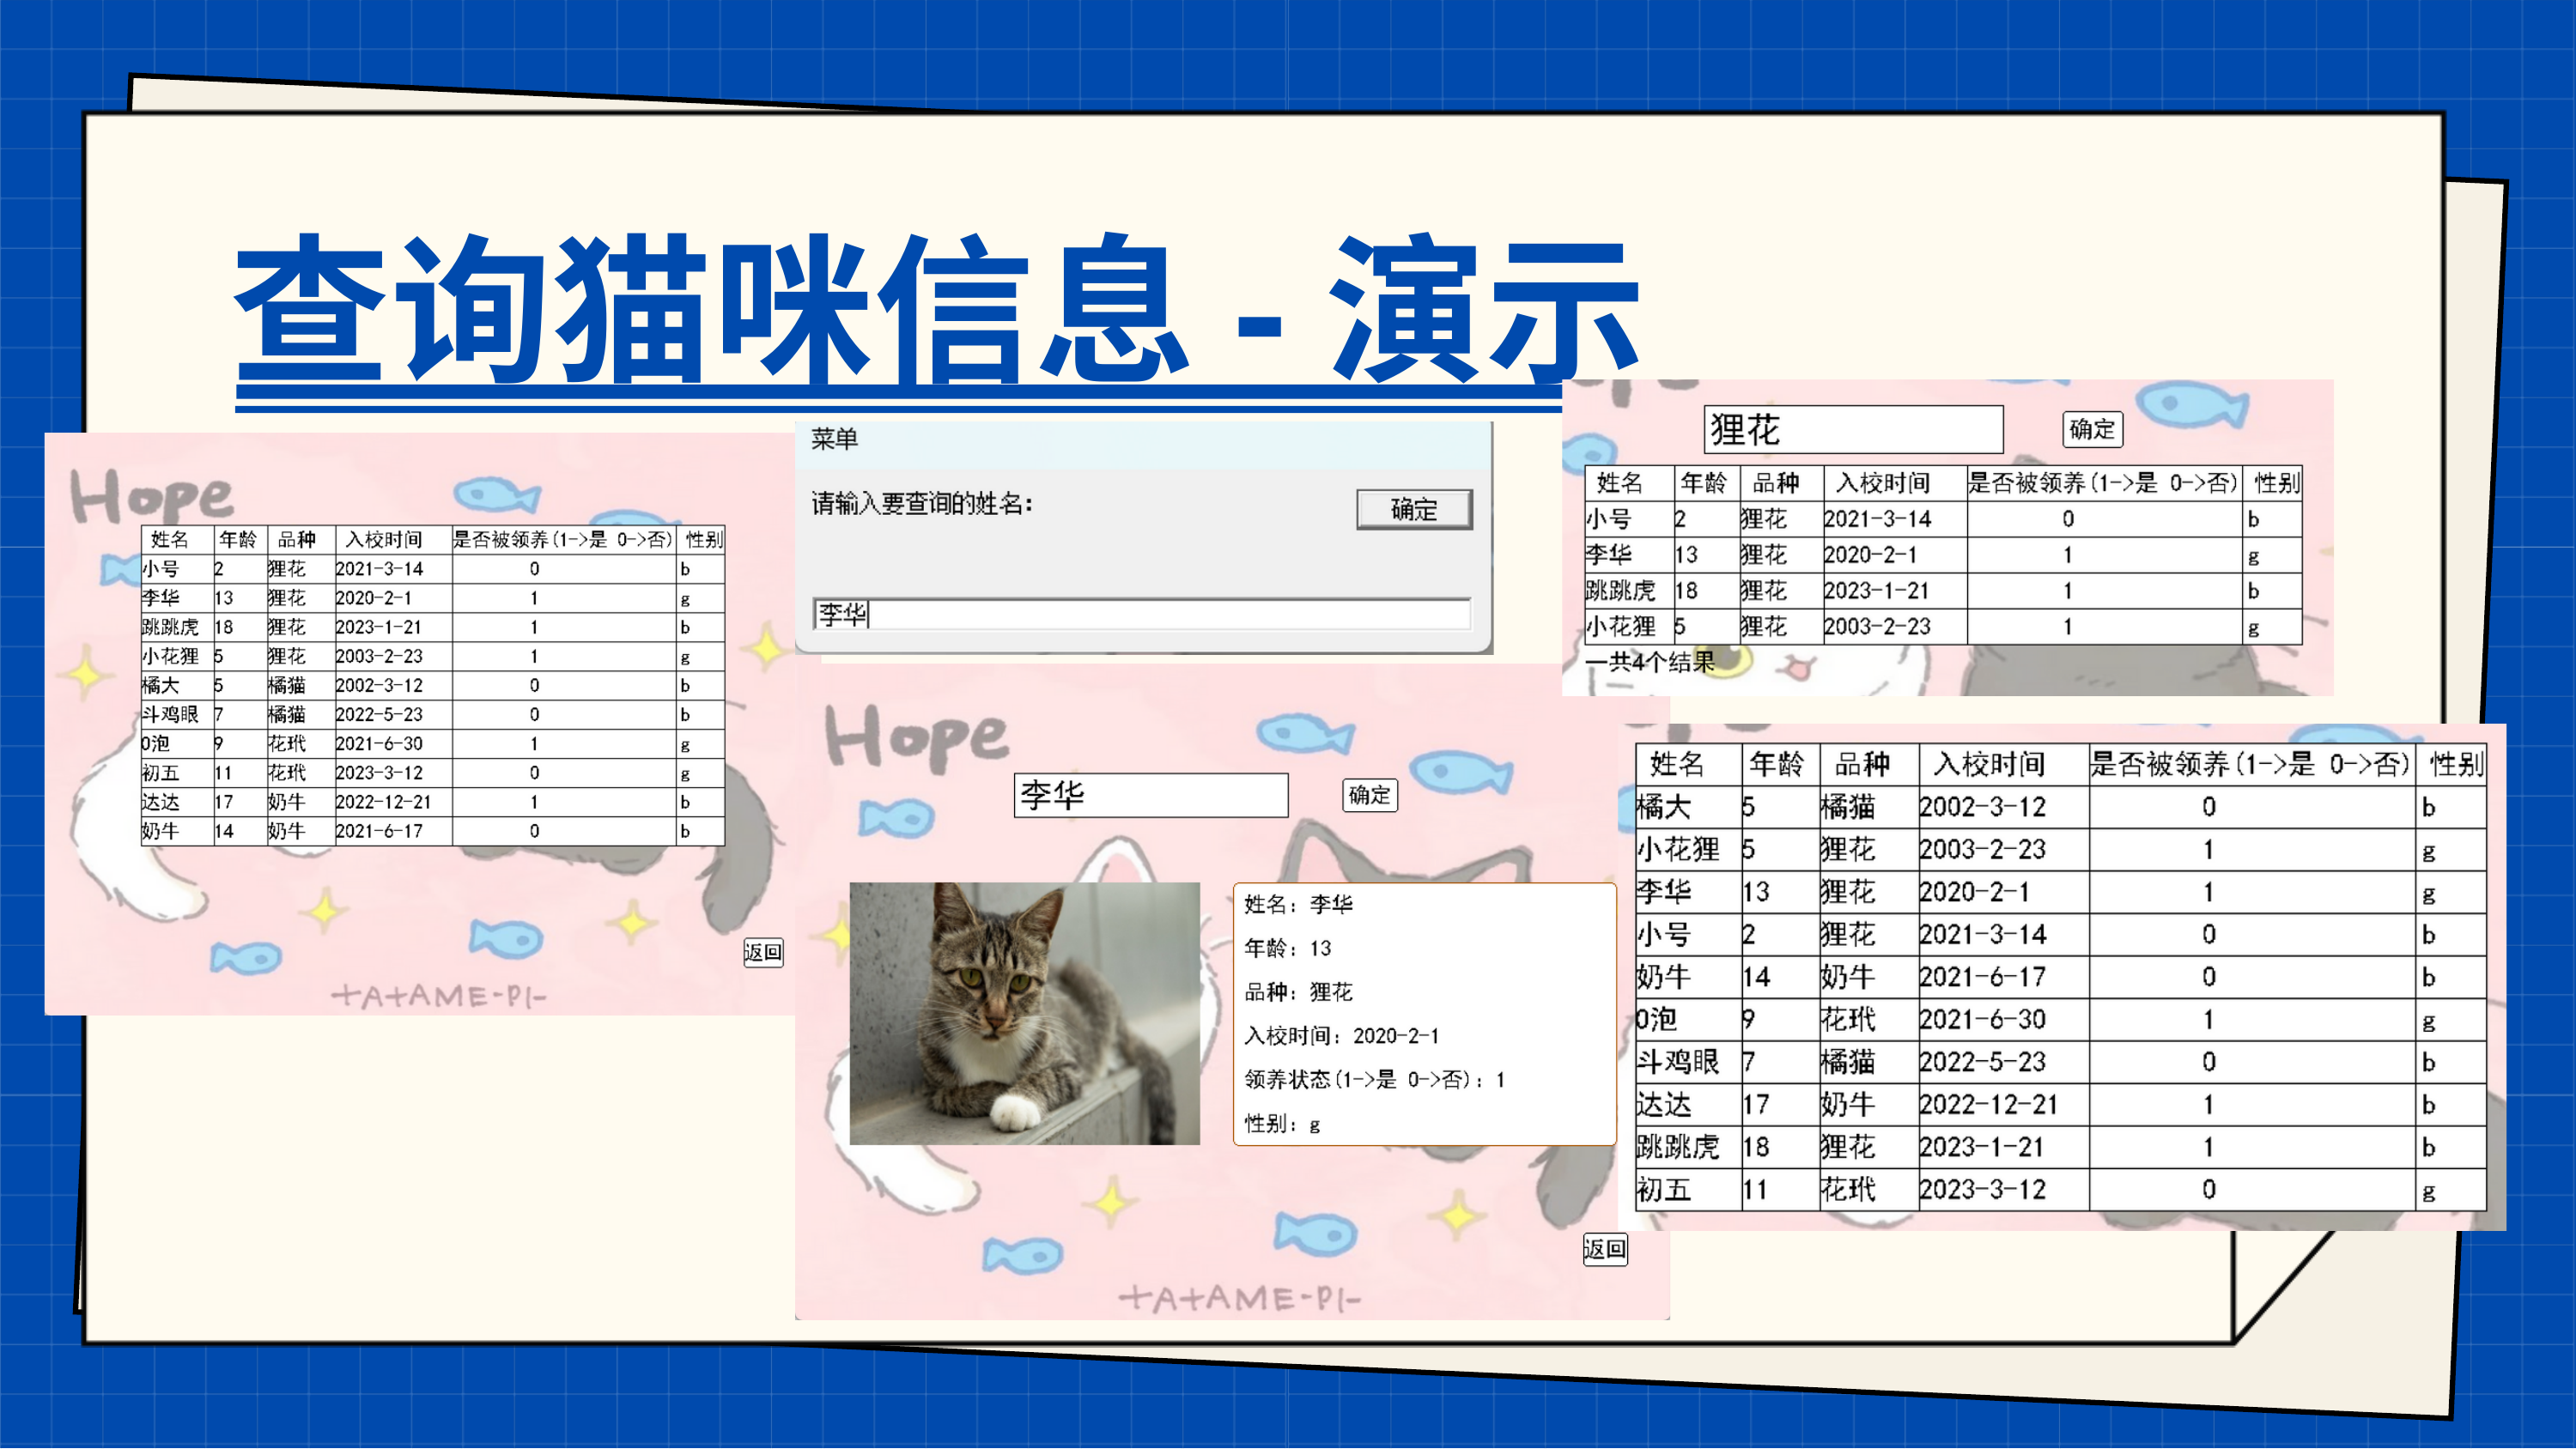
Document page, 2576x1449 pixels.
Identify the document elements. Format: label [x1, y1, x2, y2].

text_box [234, 385, 2324, 413]
text_box [0, 0, 2576, 1449]
text_box [101, 127, 2481, 1367]
